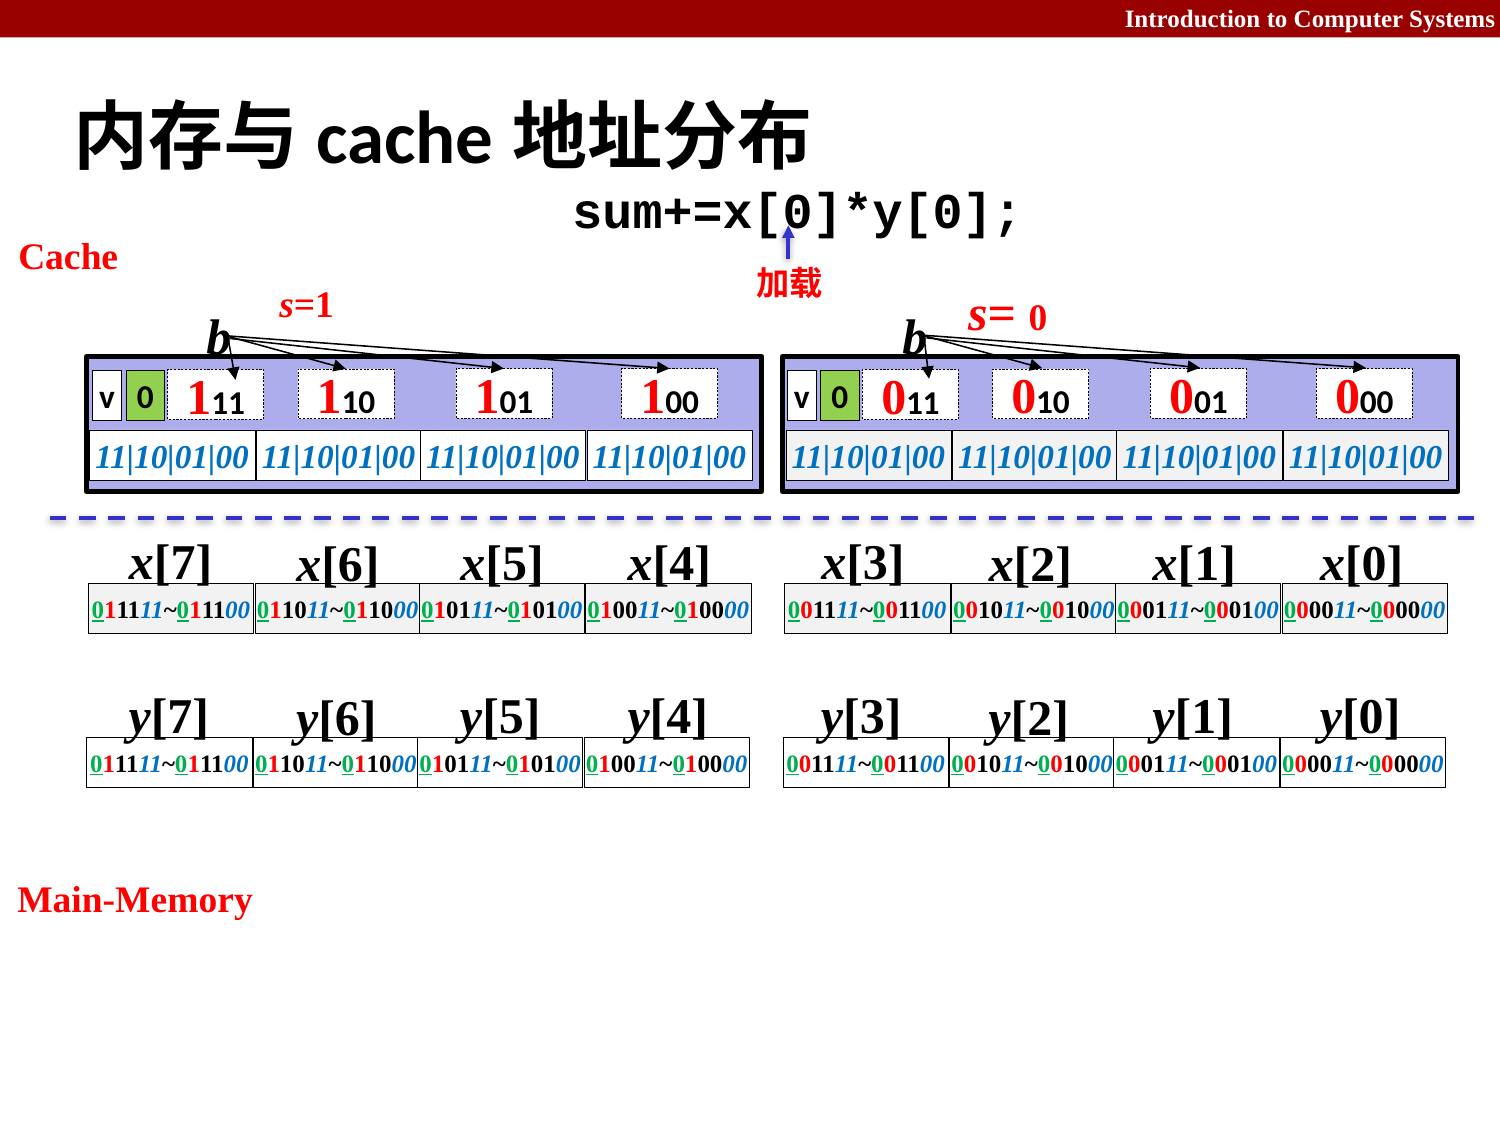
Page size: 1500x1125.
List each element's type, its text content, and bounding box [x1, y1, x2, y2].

text_box s=1 [264, 273, 349, 333]
text_box x[2] [973, 526, 1087, 599]
text_box 110 [297, 378, 394, 419]
text_box v [92, 370, 122, 421]
text_box x[5] [445, 526, 559, 598]
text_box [922, 334, 1367, 369]
text_box 011 [862, 369, 959, 420]
text_box 010111~010100 [419, 583, 585, 634]
text_box y[5] [445, 676, 556, 752]
text_box 010 [992, 378, 1089, 419]
text_box 加载 [741, 255, 838, 310]
text_box 0 [125, 370, 165, 421]
text_box y[1] [1137, 676, 1248, 752]
text_box 111 [167, 369, 264, 420]
text_box y[0] [1305, 676, 1416, 752]
text_box [86, 356, 762, 492]
text_box 101 [455, 377, 552, 419]
text_box 011111~011100 [86, 737, 252, 788]
text_box y[7] [113, 676, 225, 751]
text_box x[7] [114, 526, 228, 598]
text_box 11|10|01|00 [256, 429, 420, 480]
text_box [782, 356, 1459, 492]
text_box 001 [1150, 376, 1247, 419]
text_box 011011~011000 [253, 737, 417, 788]
text_box 001111~001100 [784, 583, 950, 634]
text_box v [787, 370, 817, 421]
text_box 11|10|01|00 [952, 429, 1116, 480]
text_box y[2] [973, 677, 1084, 753]
text_box 011011~011000 [254, 583, 419, 634]
text_box 000011~000000 [1280, 737, 1446, 788]
text_box 11|10|01|00 [89, 429, 255, 480]
text_box x[0] [1305, 526, 1419, 598]
text_box Main-Memory [2, 868, 268, 928]
title 内存与cache地址分布 [58, 71, 1305, 197]
text_box 11|10|01|00 [586, 429, 753, 480]
text_box 100 [621, 368, 718, 419]
text_box 0 [820, 370, 860, 421]
text_box x[6] [281, 526, 395, 599]
text_box 011111~011100 [88, 583, 254, 634]
text_box 000 [1316, 368, 1413, 419]
text_box 001011~001000 [951, 583, 1115, 634]
text_box 001111~001100 [782, 737, 949, 788]
text_box y[3] [806, 676, 917, 751]
text_box sum+=x[0]*y[0]; [557, 171, 1038, 247]
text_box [225, 335, 670, 369]
text_box 010011~010000 [583, 737, 750, 788]
text_box 001011~001000 [949, 737, 1113, 788]
text_box b [887, 296, 943, 372]
text_box b [191, 297, 246, 373]
text_box 010111~010100 [417, 737, 583, 788]
text_box 000111~000100 [1113, 737, 1280, 788]
text_box 11|10|01|00 [420, 429, 586, 480]
text_box 000011~000000 [1281, 583, 1448, 634]
text_box x[1] [1137, 526, 1251, 598]
text_box y[4] [612, 676, 723, 752]
text_box 010011~010000 [585, 583, 752, 634]
text_box 11|10|01|00 [1116, 429, 1282, 480]
text_box x[4] [612, 526, 726, 598]
text_box 11|10|01|00 [785, 429, 952, 480]
text_box 000111~000100 [1115, 583, 1281, 634]
text_box s= 0 [953, 273, 1063, 333]
text_box Cache [3, 224, 134, 284]
text_box x[3] [806, 526, 920, 598]
text_box 11|10|01|00 [1283, 429, 1449, 480]
text_box y[6] [281, 677, 392, 753]
